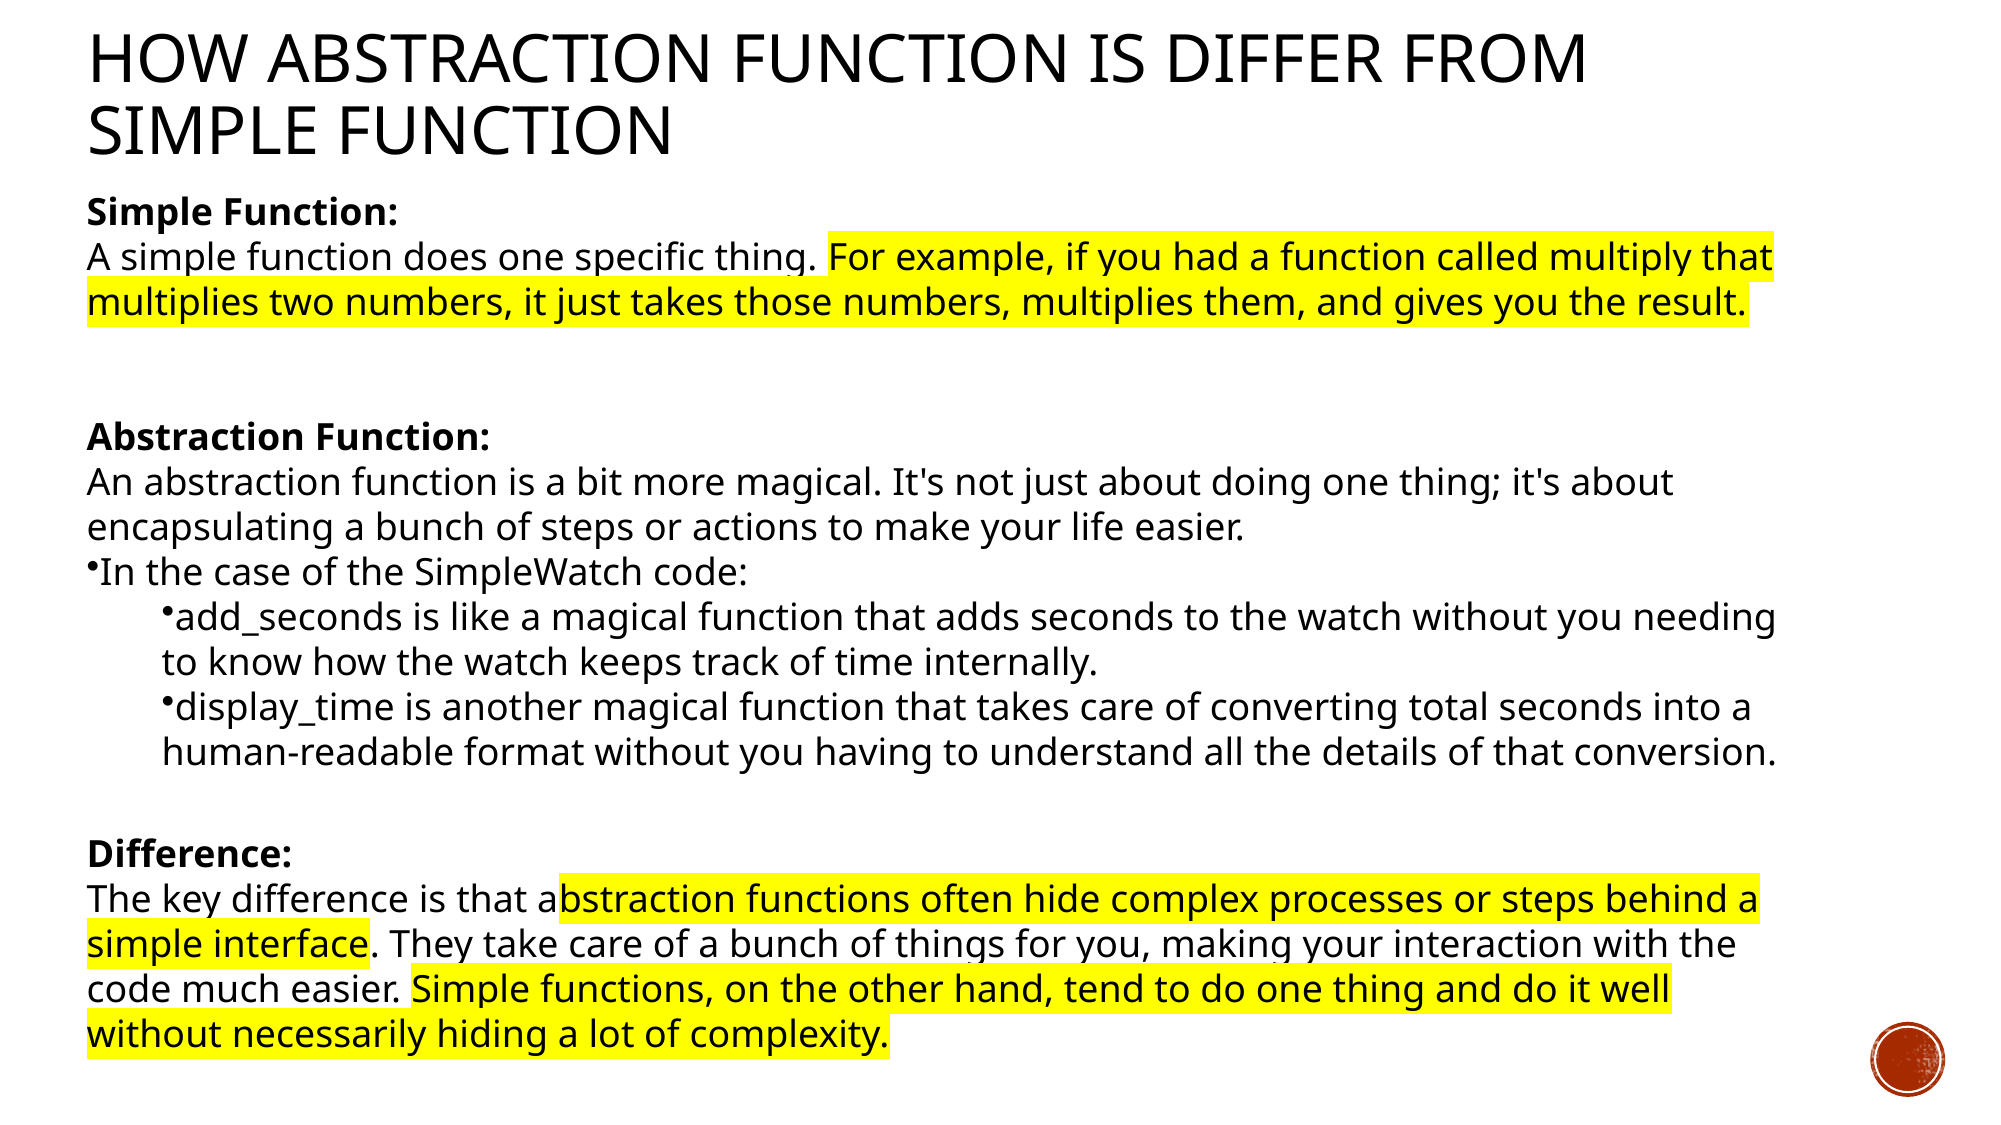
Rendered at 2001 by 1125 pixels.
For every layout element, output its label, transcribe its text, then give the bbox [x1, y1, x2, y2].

text_box Simple Function: A simple function does one specific thing. For example, if you had a function called multiply that multiplies two numbers, it just takes those numbers, multiplies them, and gives you the result. Abstraction Function: An abstraction function is a bit more magical. It's not just about doing one thing; it's about encapsulating a bunch of steps or actions to make your life easier. In the case of the SimpleWatch code: add_seconds is like a magical function that adds seconds to the watch without you needing to know how the watch keeps track of time internally. display_time is another magical function that takes care of converting total seconds into a human-readable format without you having to understand all the details of that conversion. [71, 180, 1826, 781]
text_box Difference: The key difference is that abstraction functions often hide complex processes or steps behind a simple interface. They take care of a bunch of things for you, making your interaction with the code much easier. Simple functions, on the other hand, tend to do one thing and do it well without necessarily hiding a lot of complexity. [71, 822, 1790, 1063]
title How abstraction function is differ from simple function [72, 36, 1722, 158]
